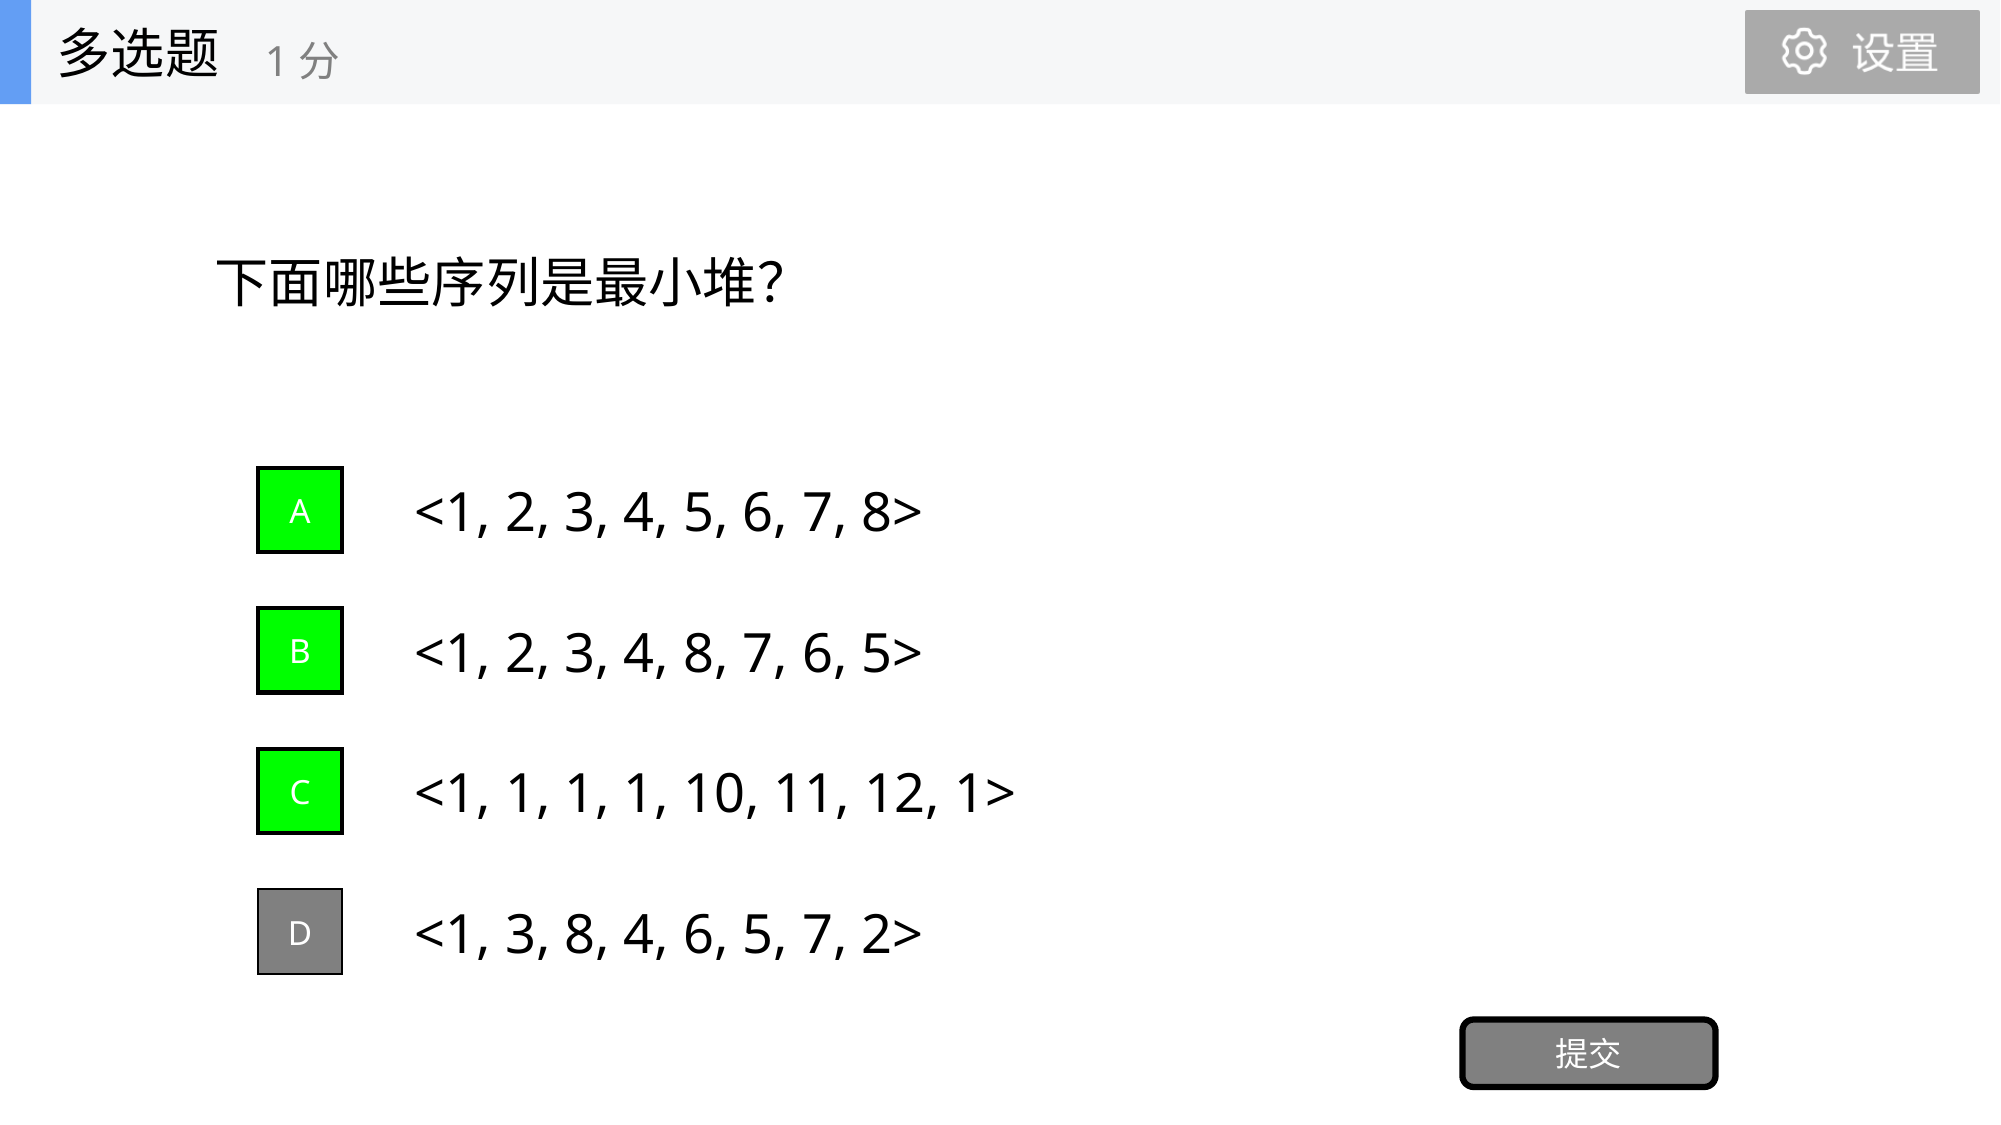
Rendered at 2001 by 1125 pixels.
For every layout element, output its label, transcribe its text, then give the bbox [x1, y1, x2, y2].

text_box 下面哪些序列是最小堆？ [200, 175, 1800, 388]
text_box 提交 [1461, 1018, 1717, 1089]
text_box B [257, 607, 343, 694]
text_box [0, 0, 2000, 105]
picture [1745, 10, 1980, 94]
text_box <1, 2, 3, 4, 5, 6, 7, 8> [399, 456, 1800, 563]
text_box <1, 1, 1, 1, 10, 11, 12, 1> [399, 738, 1800, 844]
text_box <1, 3, 8, 4, 6, 5, 7, 2> [399, 878, 1800, 985]
text_box <1, 2, 3, 4, 8, 7, 6, 5> [399, 597, 1800, 703]
text_box C [257, 748, 343, 834]
text_box D [257, 888, 343, 975]
text_box A [257, 467, 343, 553]
